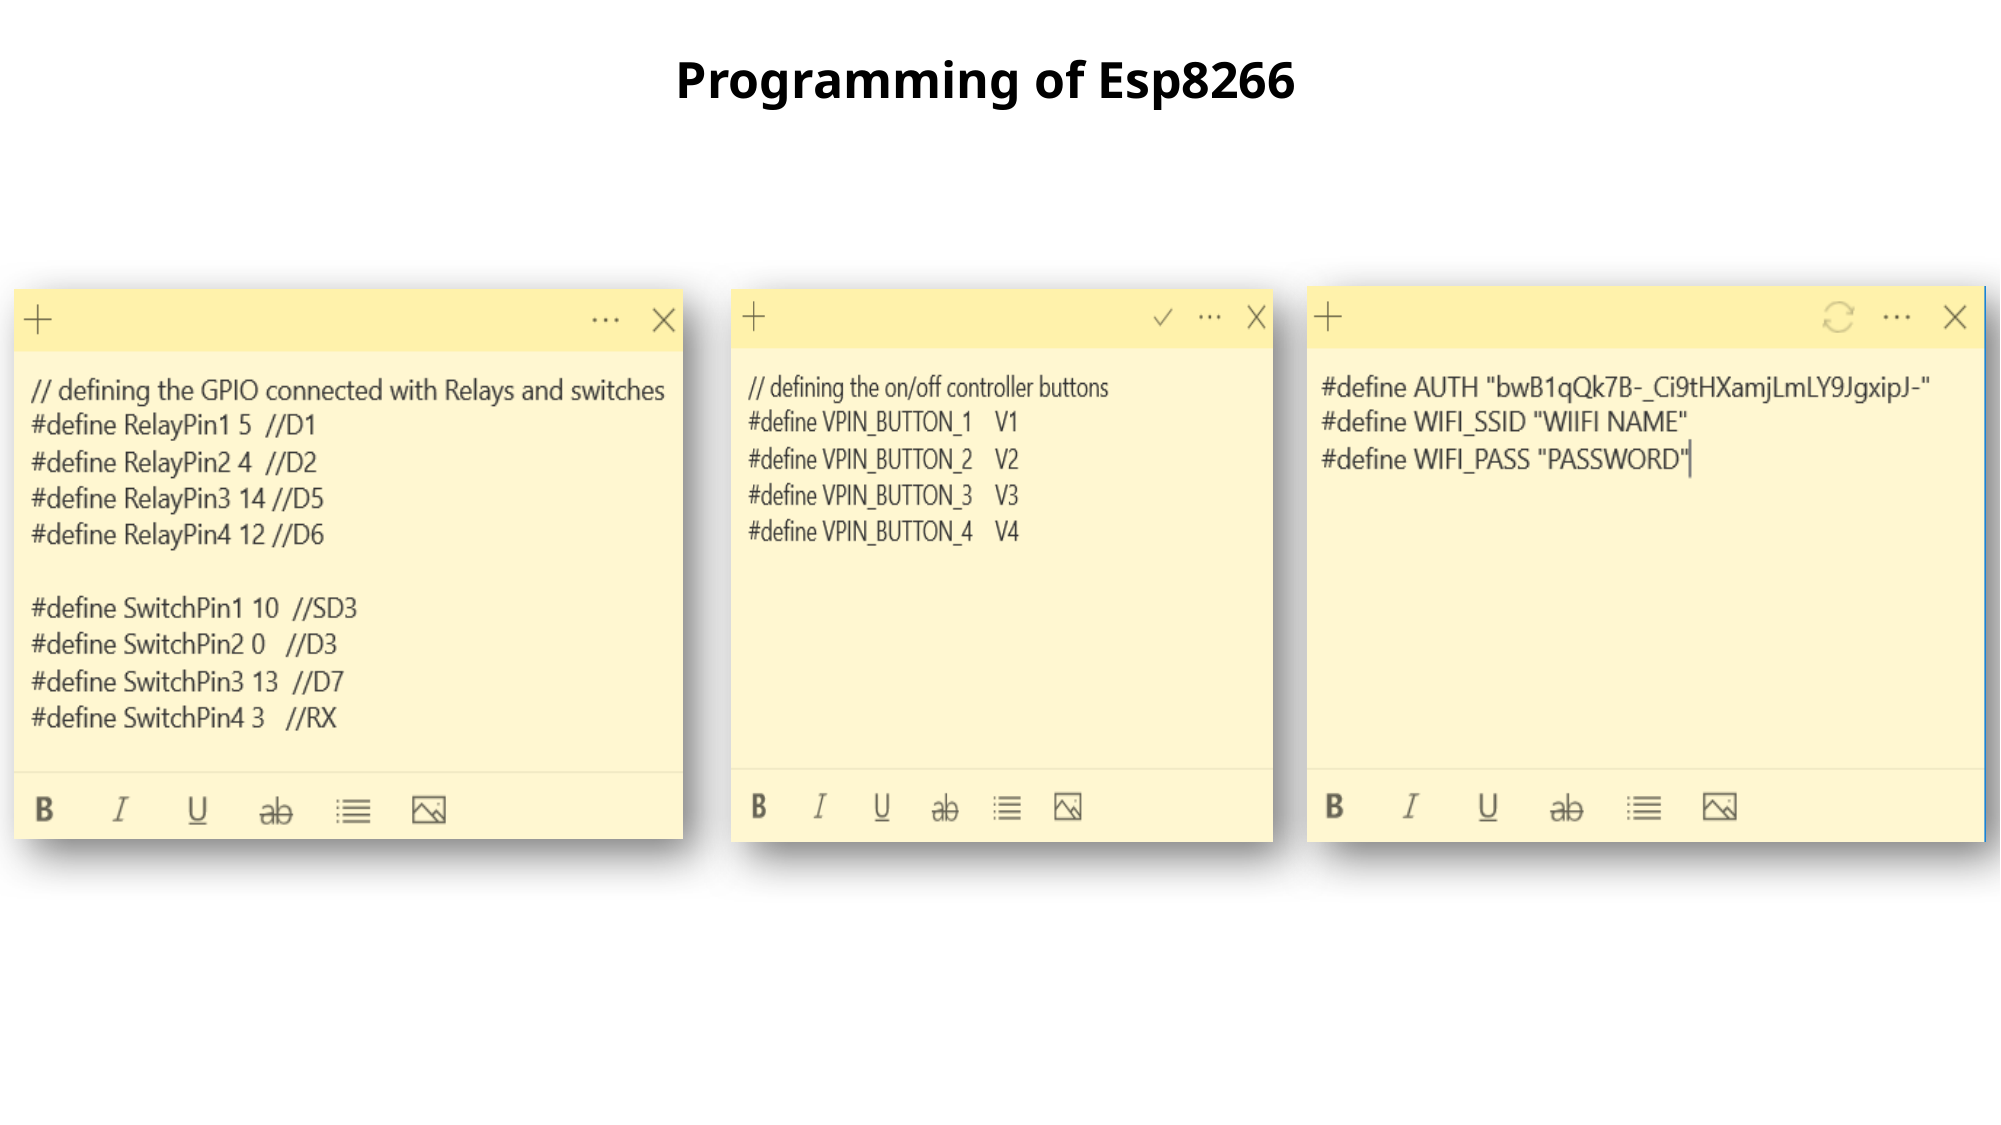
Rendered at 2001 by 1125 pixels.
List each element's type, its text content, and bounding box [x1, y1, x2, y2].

picture [14, 289, 683, 839]
picture [731, 289, 1273, 842]
text_box Programming of Esp8266 [660, 41, 1661, 117]
picture [1307, 286, 1986, 842]
